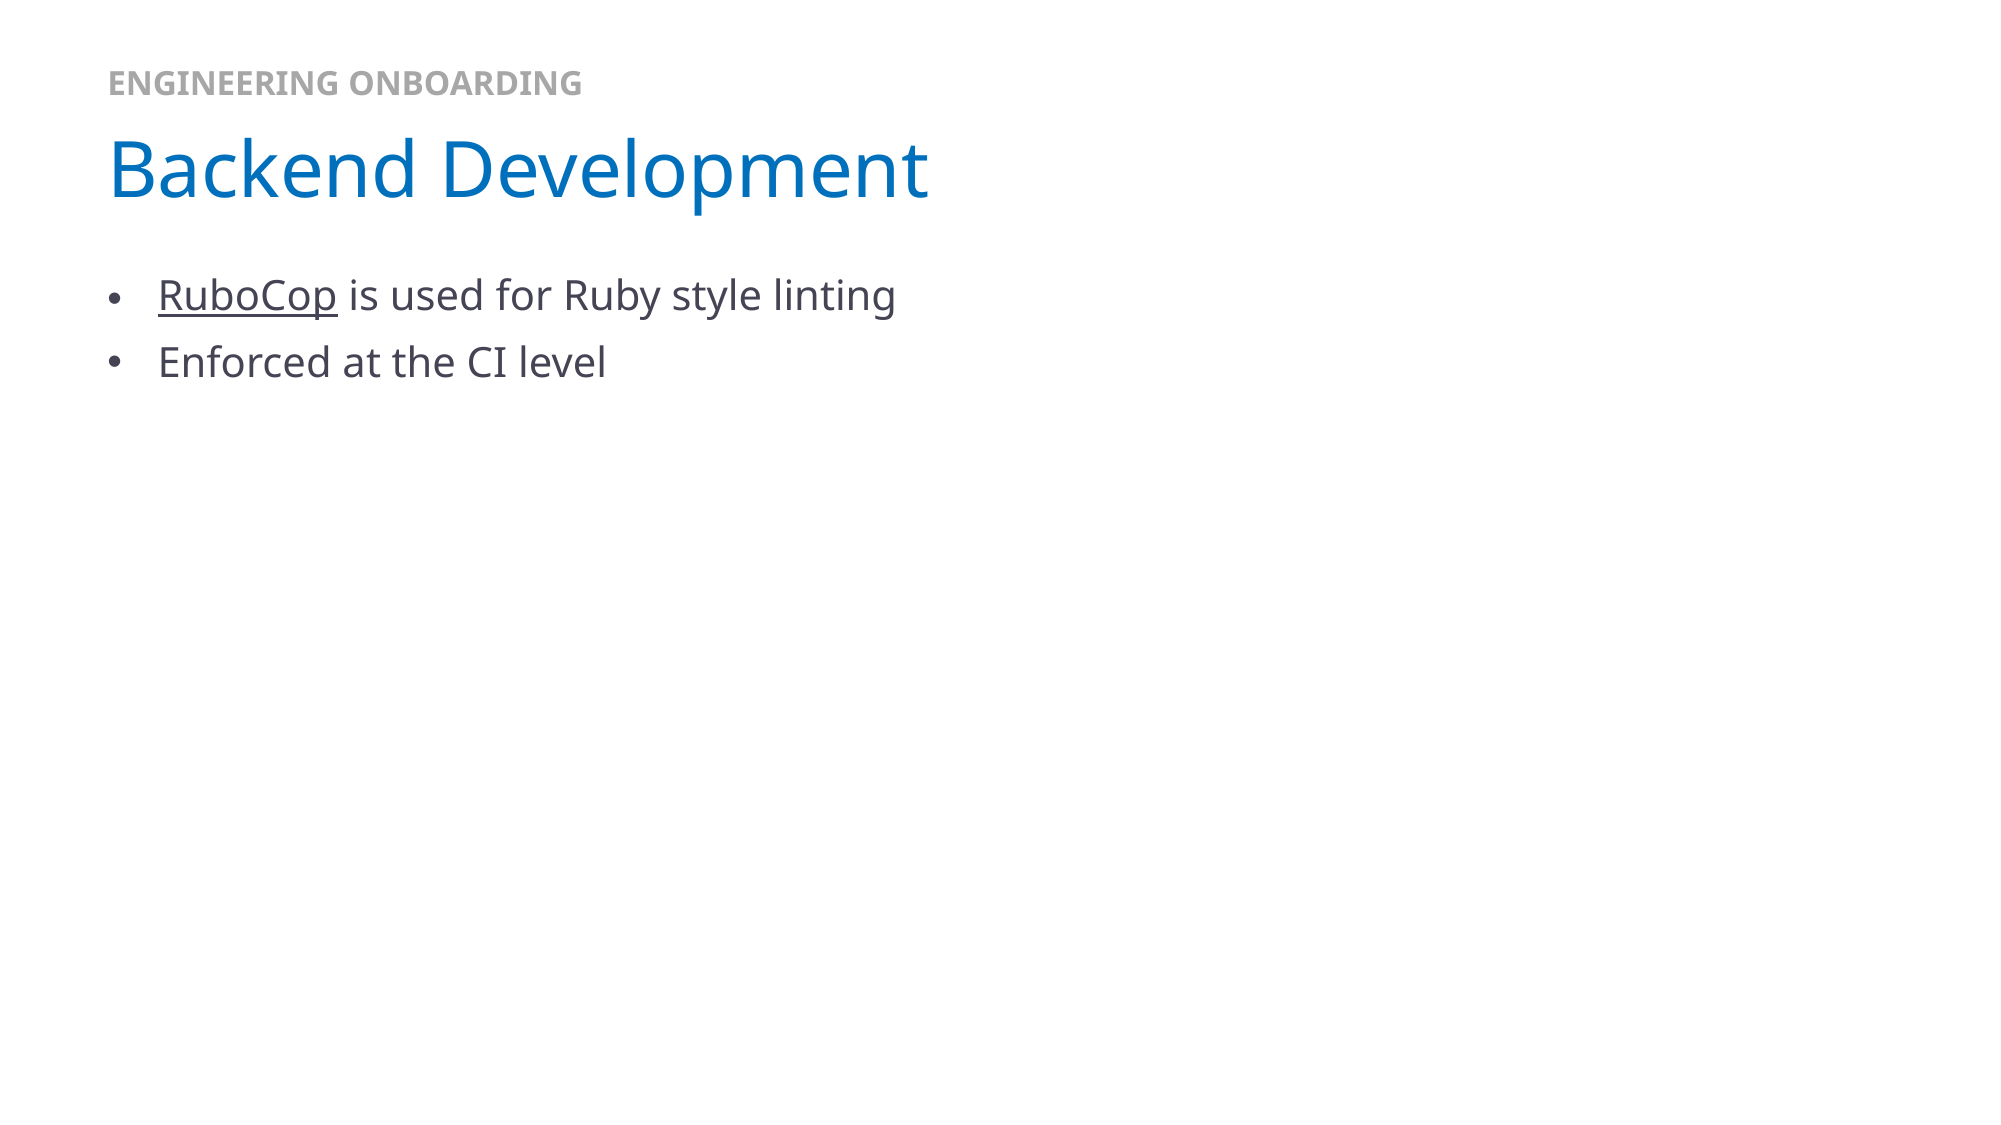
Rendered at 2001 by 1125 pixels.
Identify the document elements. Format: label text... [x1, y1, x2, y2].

list RuboCop is used for Ruby style linting Enforced at the CI level [99, 250, 1719, 1014]
title Backend Development [99, 113, 1750, 251]
list ENGINEERING ONBOARDING [99, 54, 1750, 113]
